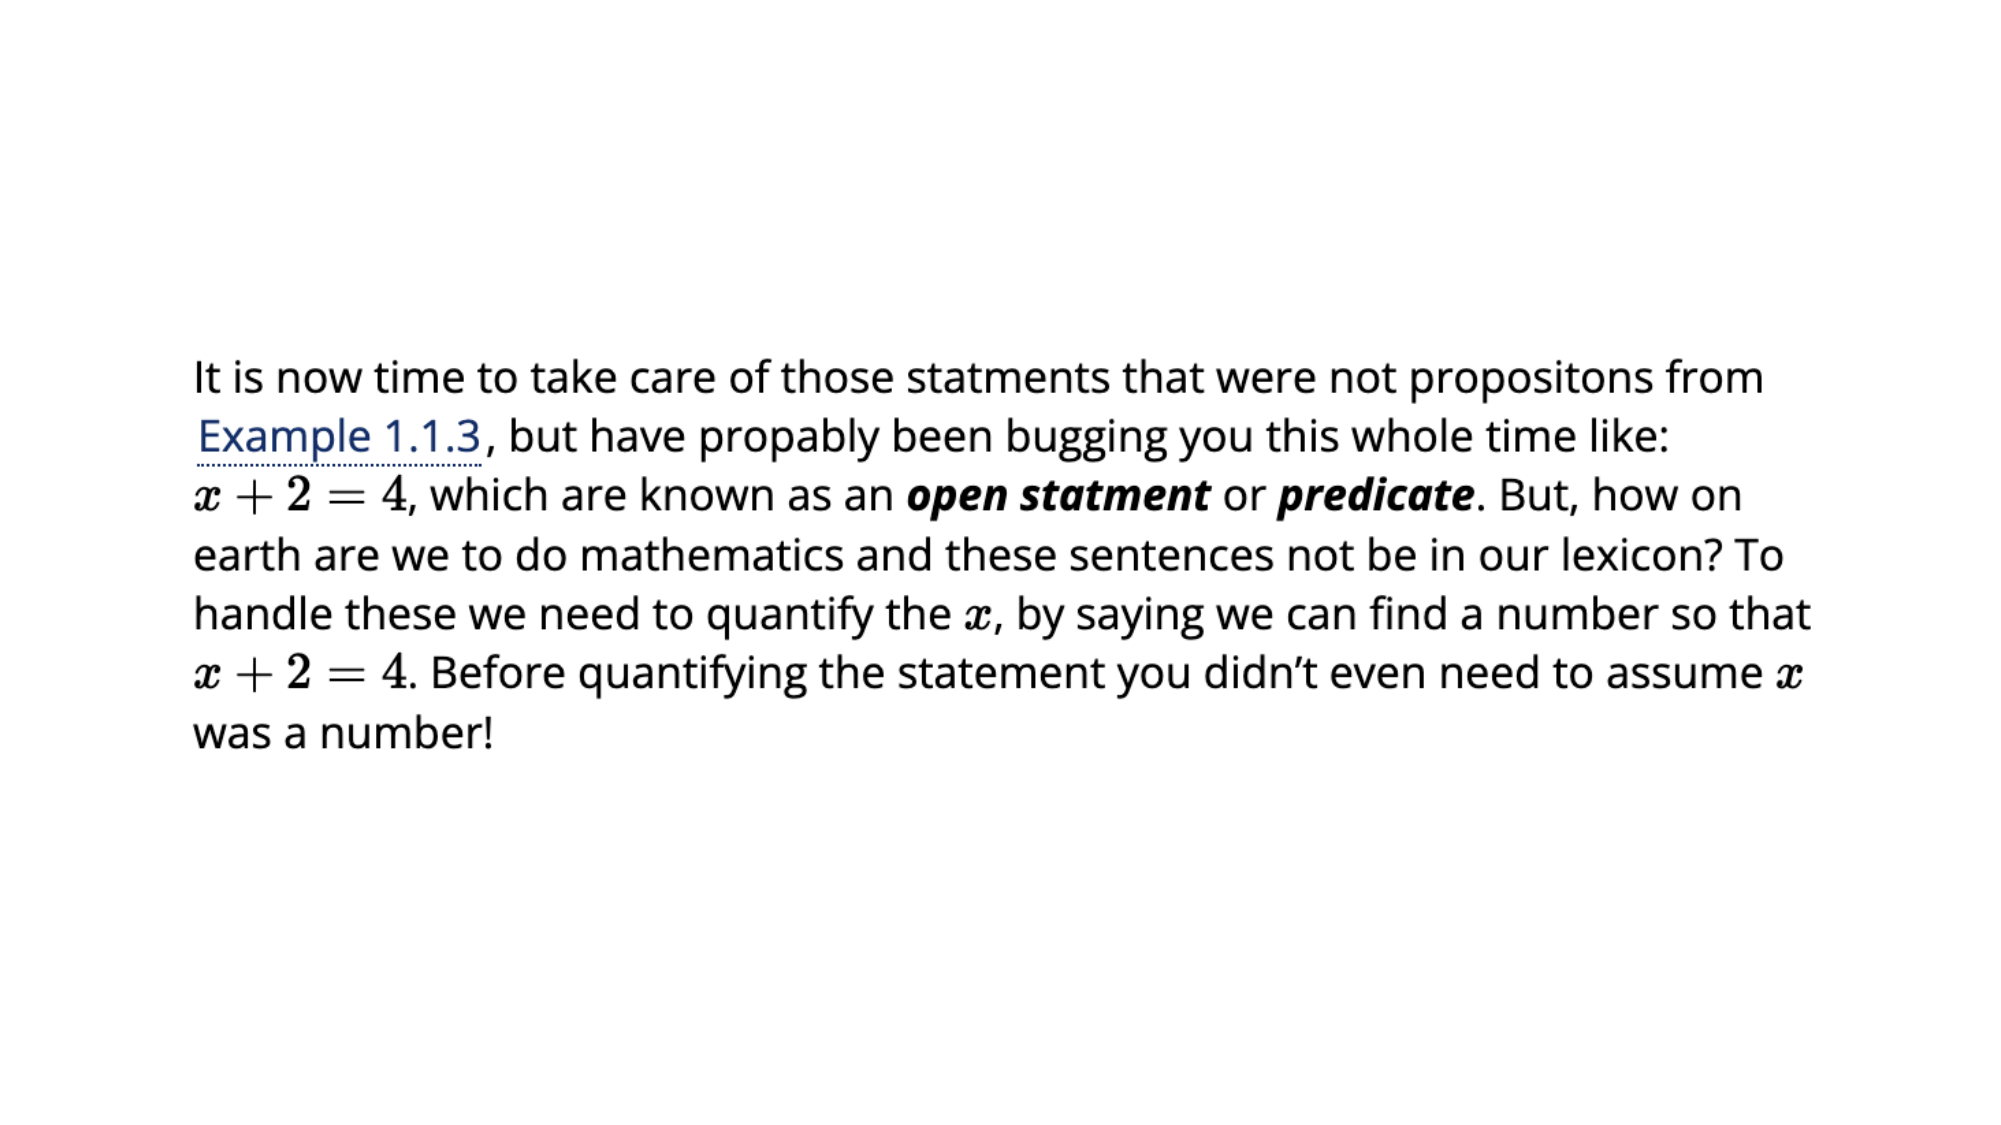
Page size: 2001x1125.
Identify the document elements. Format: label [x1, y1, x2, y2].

picture [174, 340, 1826, 785]
